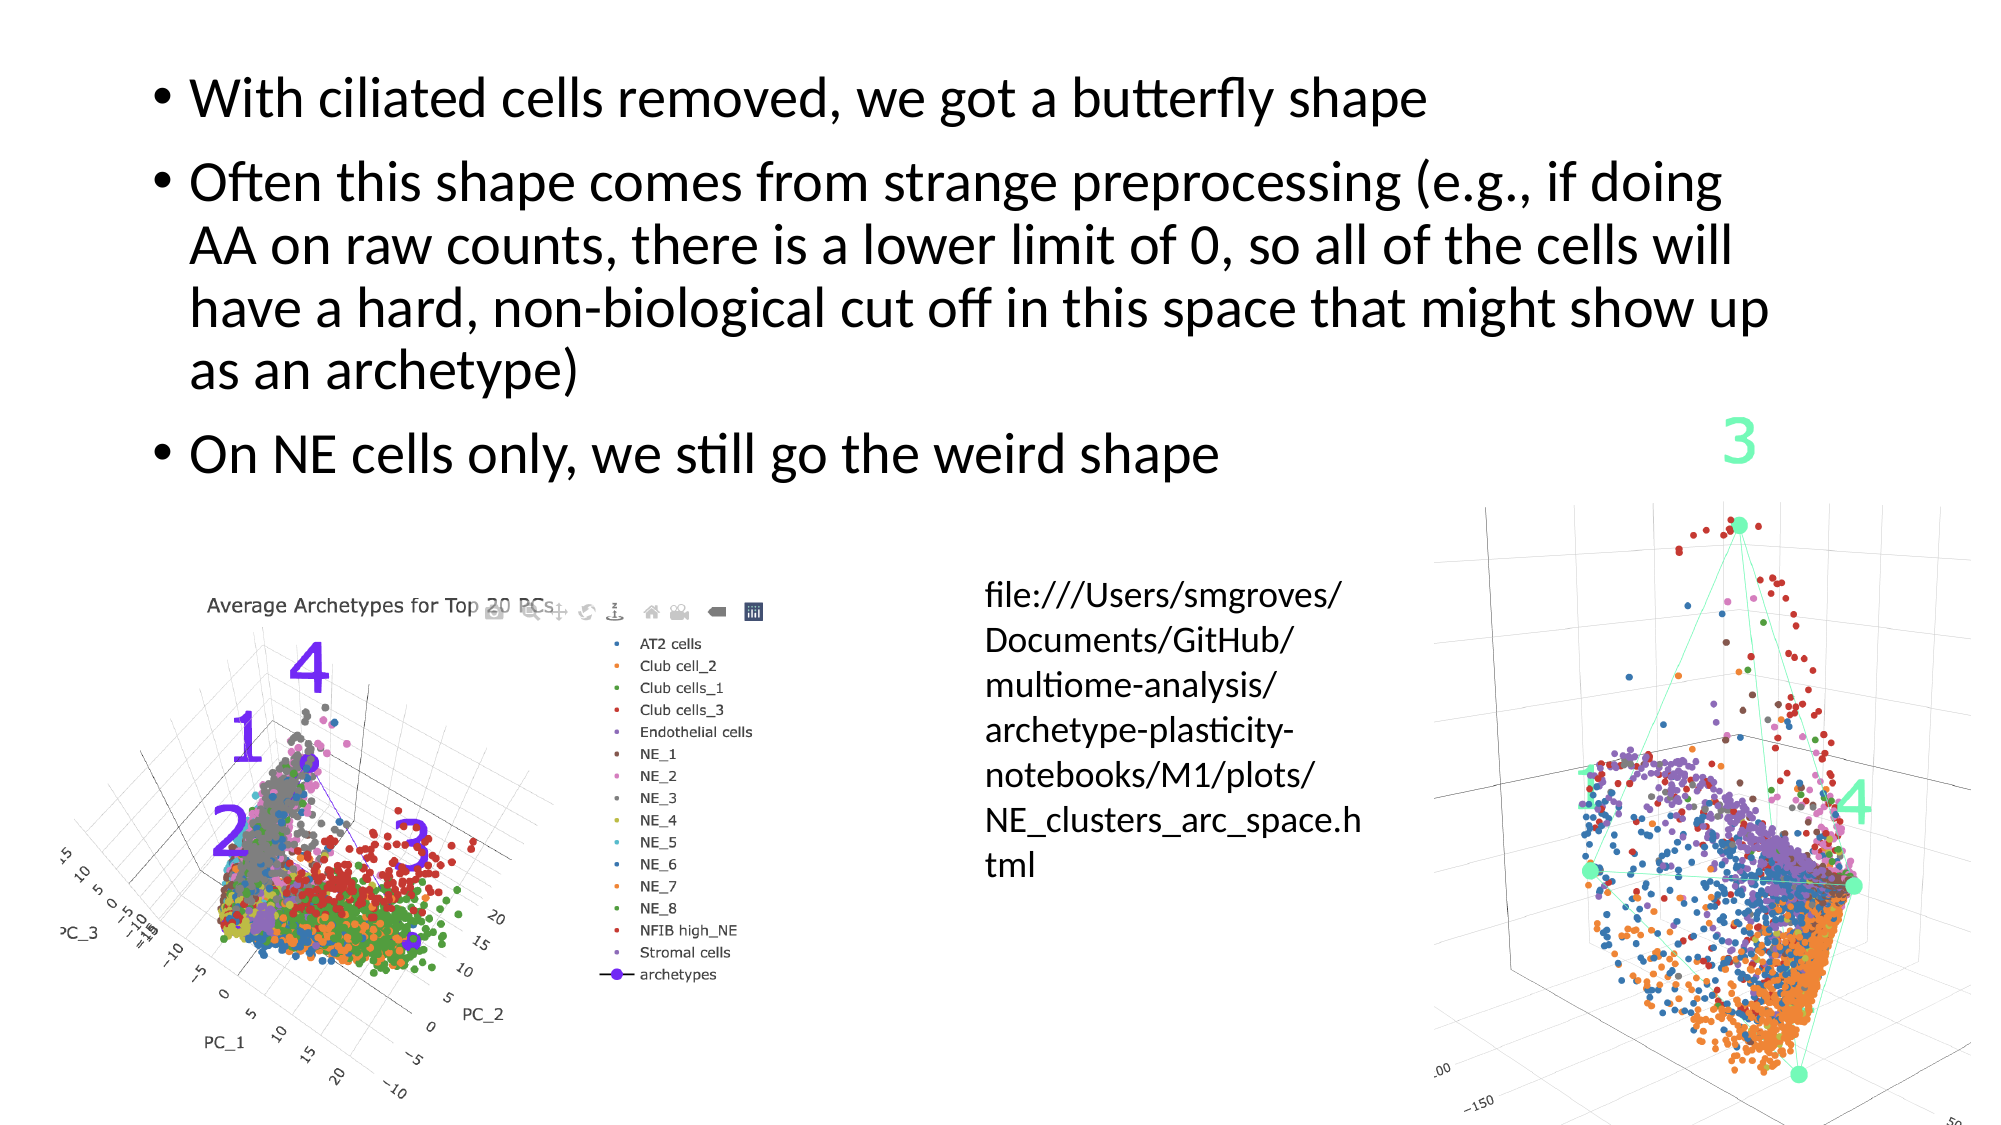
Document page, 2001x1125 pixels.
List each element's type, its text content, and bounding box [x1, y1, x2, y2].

picture [1434, 394, 1971, 1125]
list With ciliated cells removed, we got a butterfly shape Often this shape comes from strange preprocessing (e.g., if doing AA on raw counts, there is a lower limit of 0, so all of the cells will have a hard, non-biological cut off in this space that might show up as an archetype) On NE cells only, we still go the weird shape [137, 59, 1803, 517]
text_box file:///Users/smgroves/Documents/GitHub/multiome-analysis/archetype-plasticity-notebooks/M1/plots/NE_clusters_arc_space.html [969, 562, 1387, 893]
picture [0, 589, 816, 1125]
